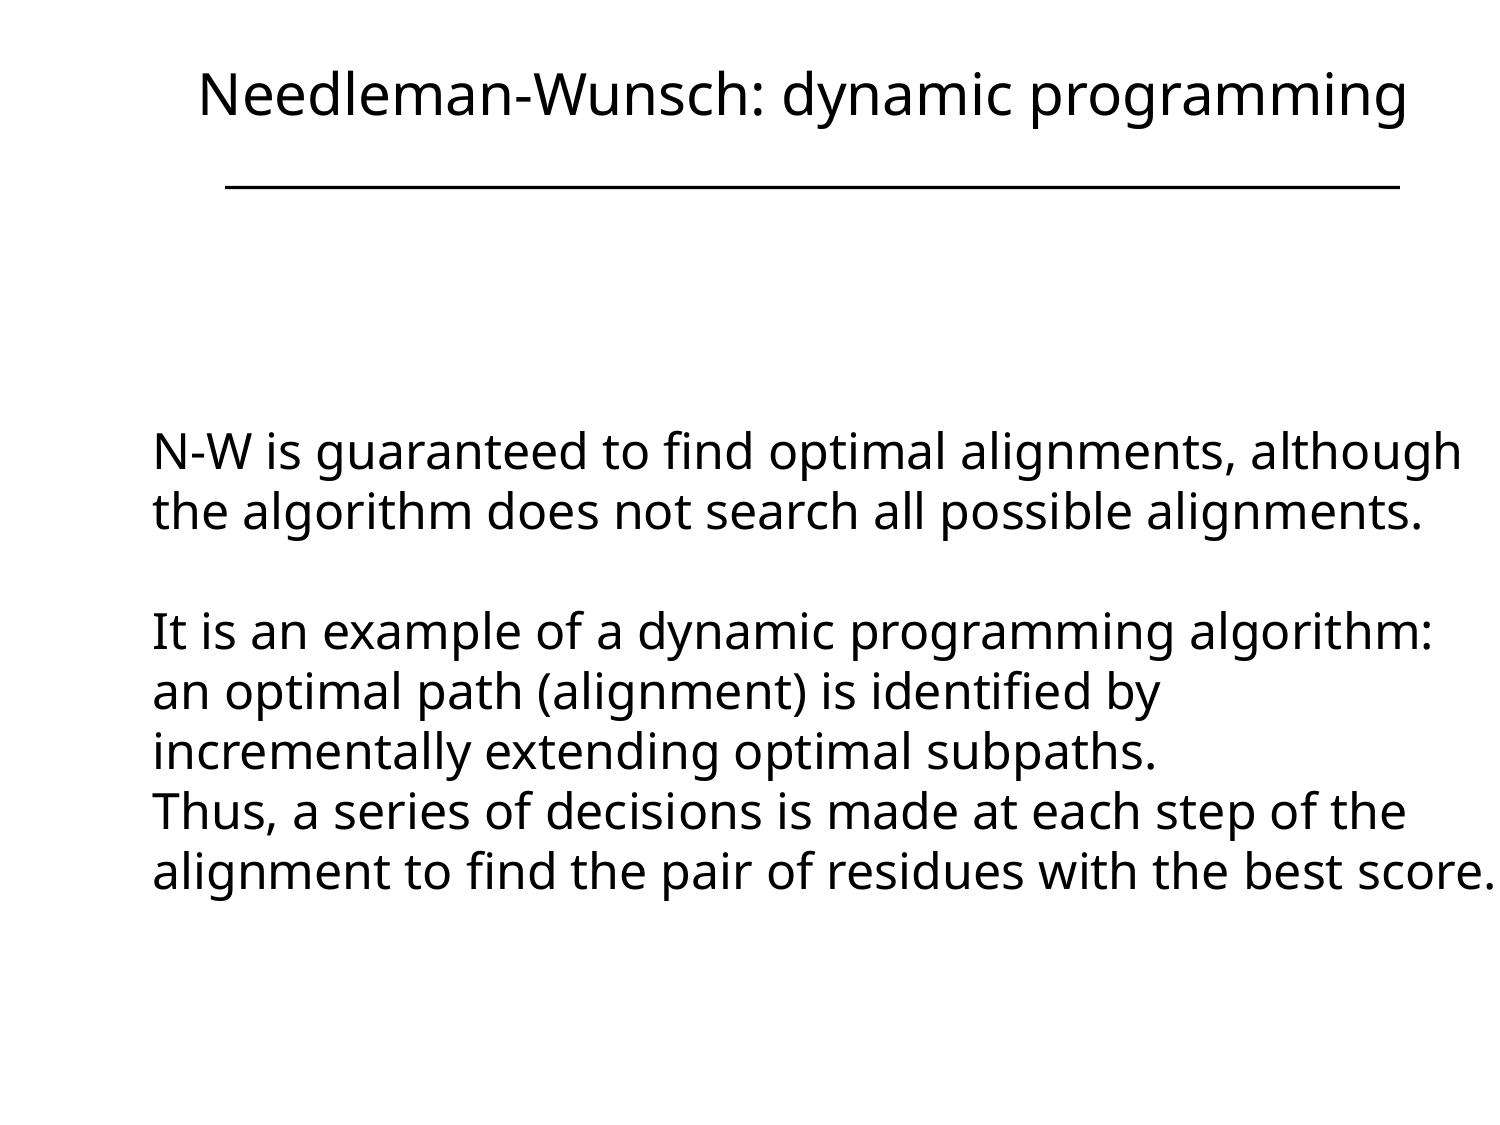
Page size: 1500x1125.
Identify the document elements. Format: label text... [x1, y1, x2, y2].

text_box N-W is guaranteed to find optimal alignments, although the algorithm does not search all possible alignments. It is an example of a dynamic programming algorithm: an optimal path (alignment) is identified by incrementally extending optimal subpaths. Thus, a series of decisions is made at each step of the alignment to find the pair of residues with the best score. [137, 412, 1500, 908]
text_box Needleman-Wunsch: dynamic programming [183, 50, 1425, 135]
